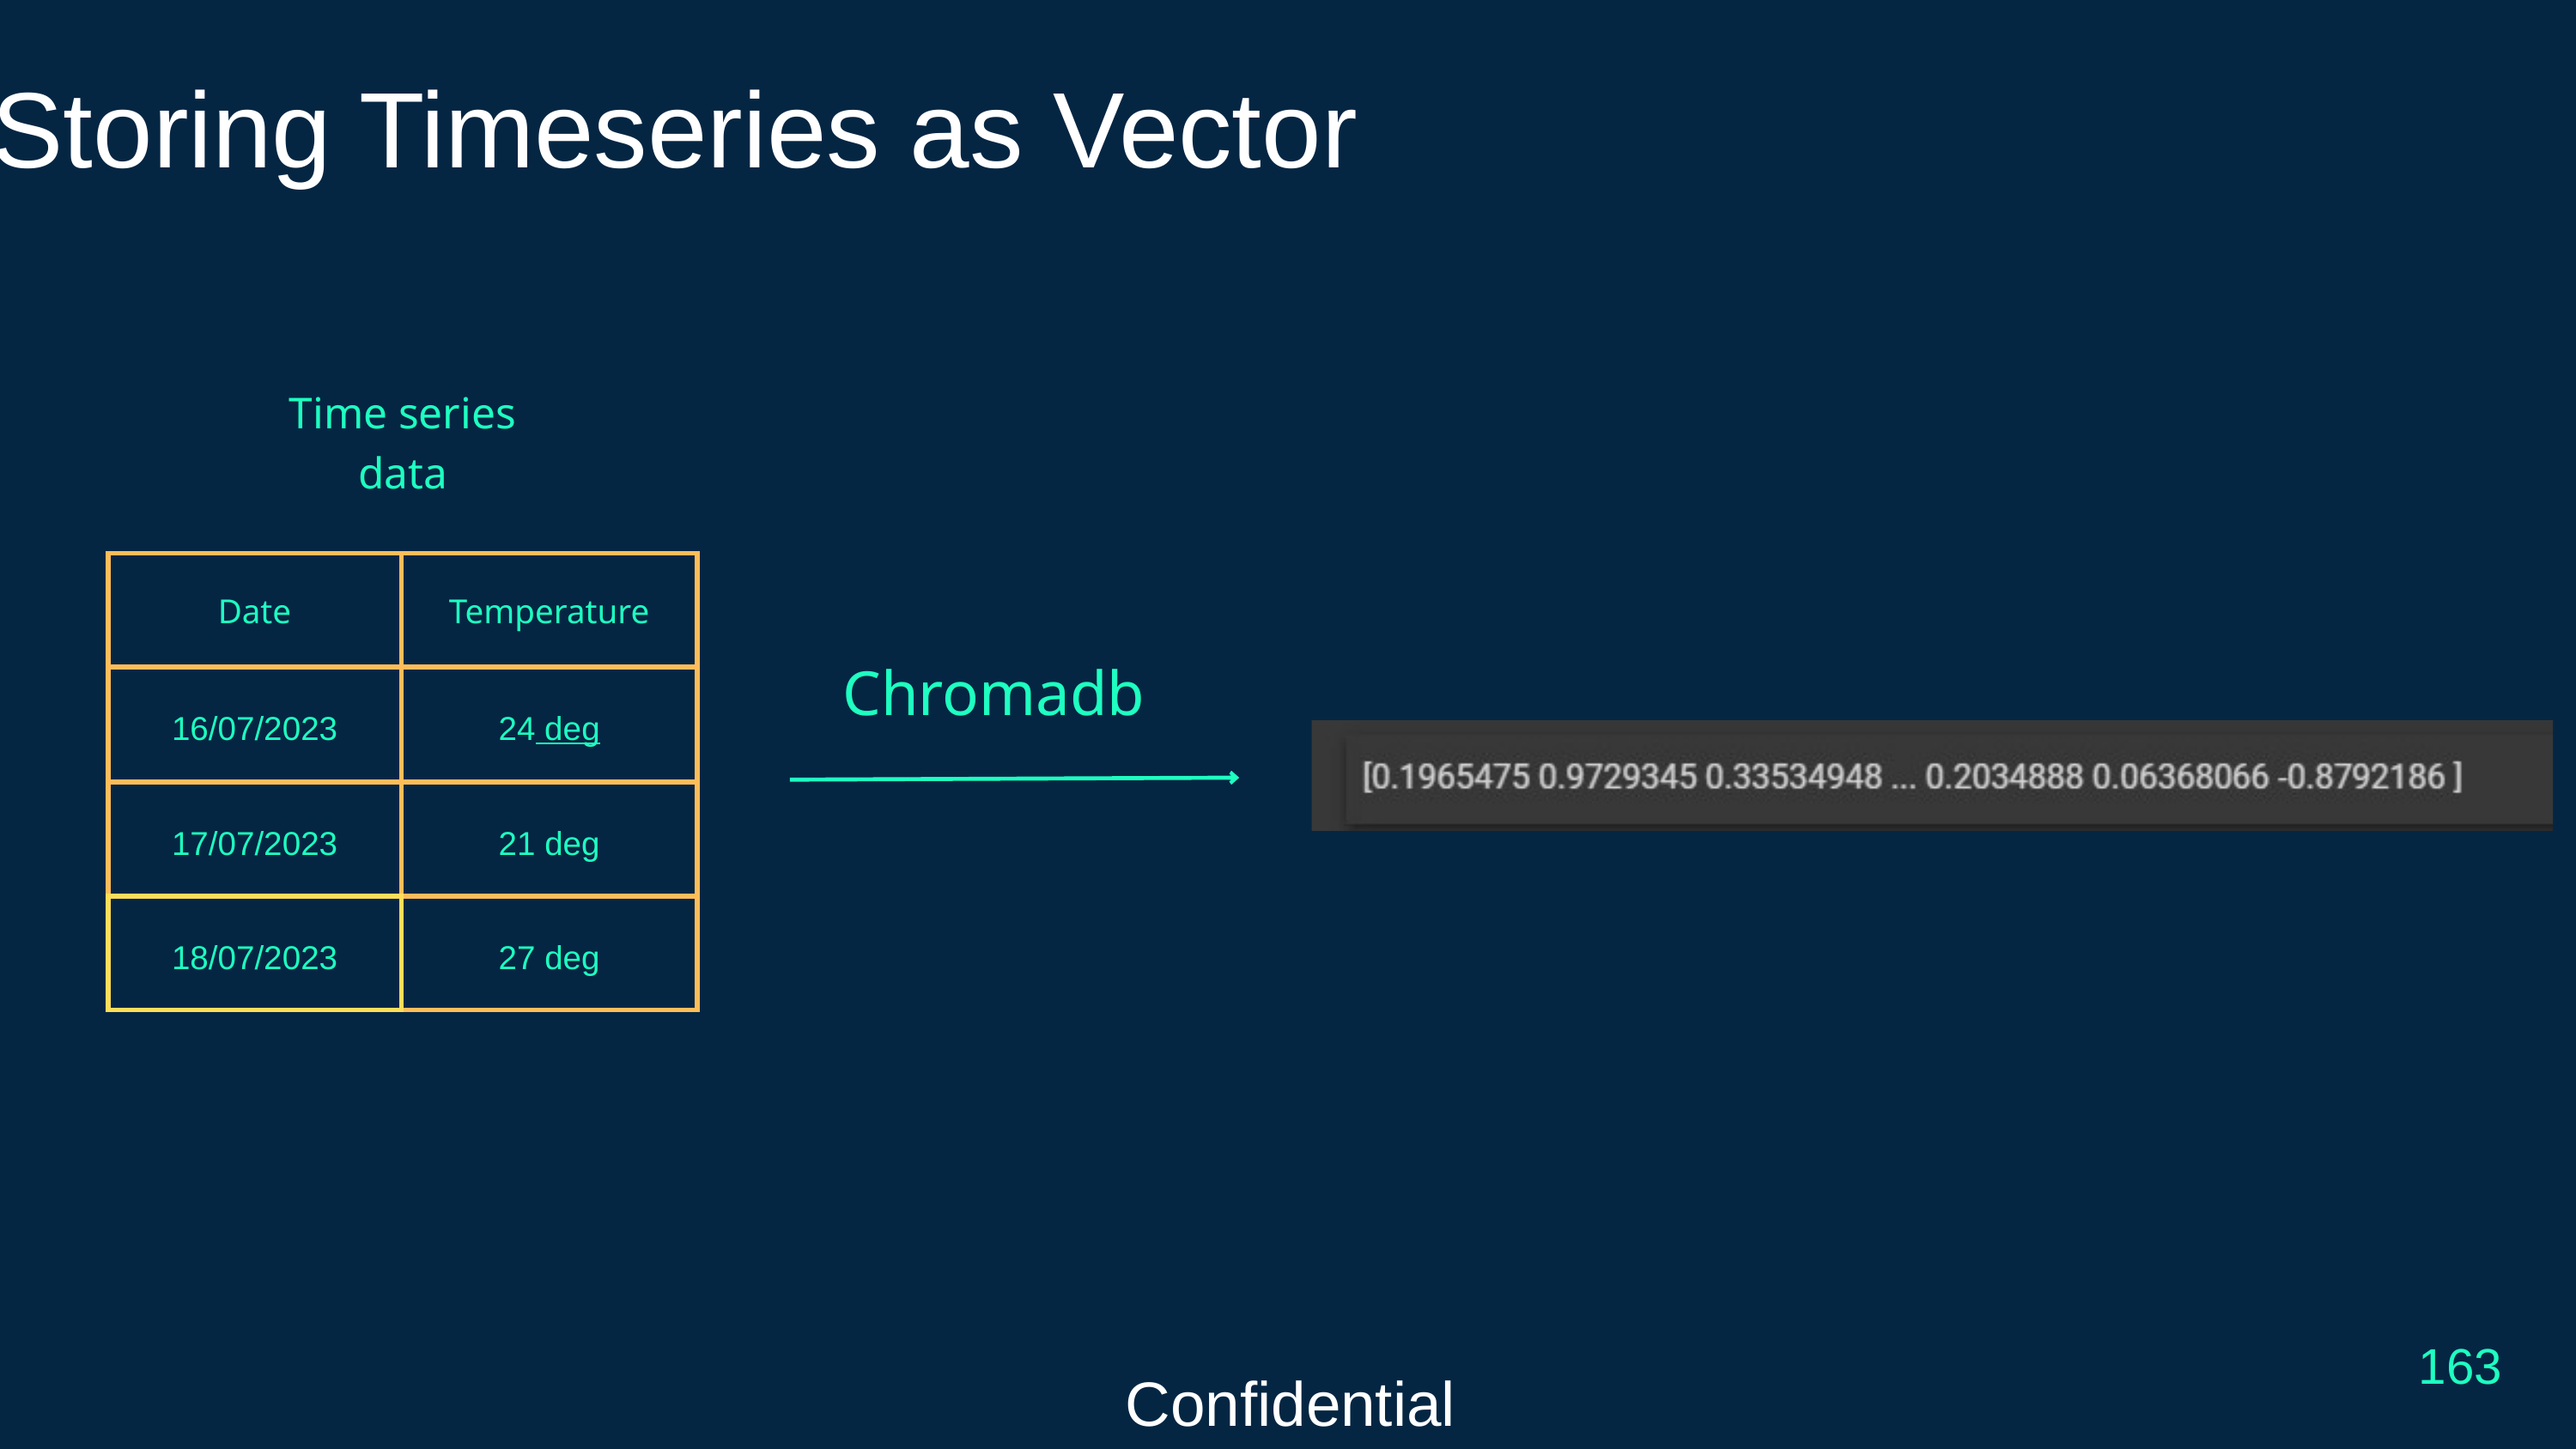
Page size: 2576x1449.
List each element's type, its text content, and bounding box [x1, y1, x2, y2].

table_cell 18/07/2023 [111, 899, 399, 1008]
text_box [789, 771, 1240, 785]
table_cell 17/07/2023 [111, 785, 399, 894]
table_cell 24 deg [404, 670, 695, 779]
table_header Temperature [404, 555, 695, 664]
table_cell 27 deg [404, 899, 695, 1008]
text_box [1311, 720, 2554, 831]
text_box Chromadb [769, 642, 1219, 728]
text_box Time series data [254, 378, 550, 497]
text_box Confidential [1018, 1350, 1564, 1439]
table_header Date [111, 555, 399, 664]
table_cell 21 deg [404, 785, 695, 894]
table_cell 16/07/2023 [111, 670, 399, 779]
text_box 163 [2345, 1324, 2576, 1394]
text_box Storing Timeseries as Vector [0, 39, 1564, 189]
